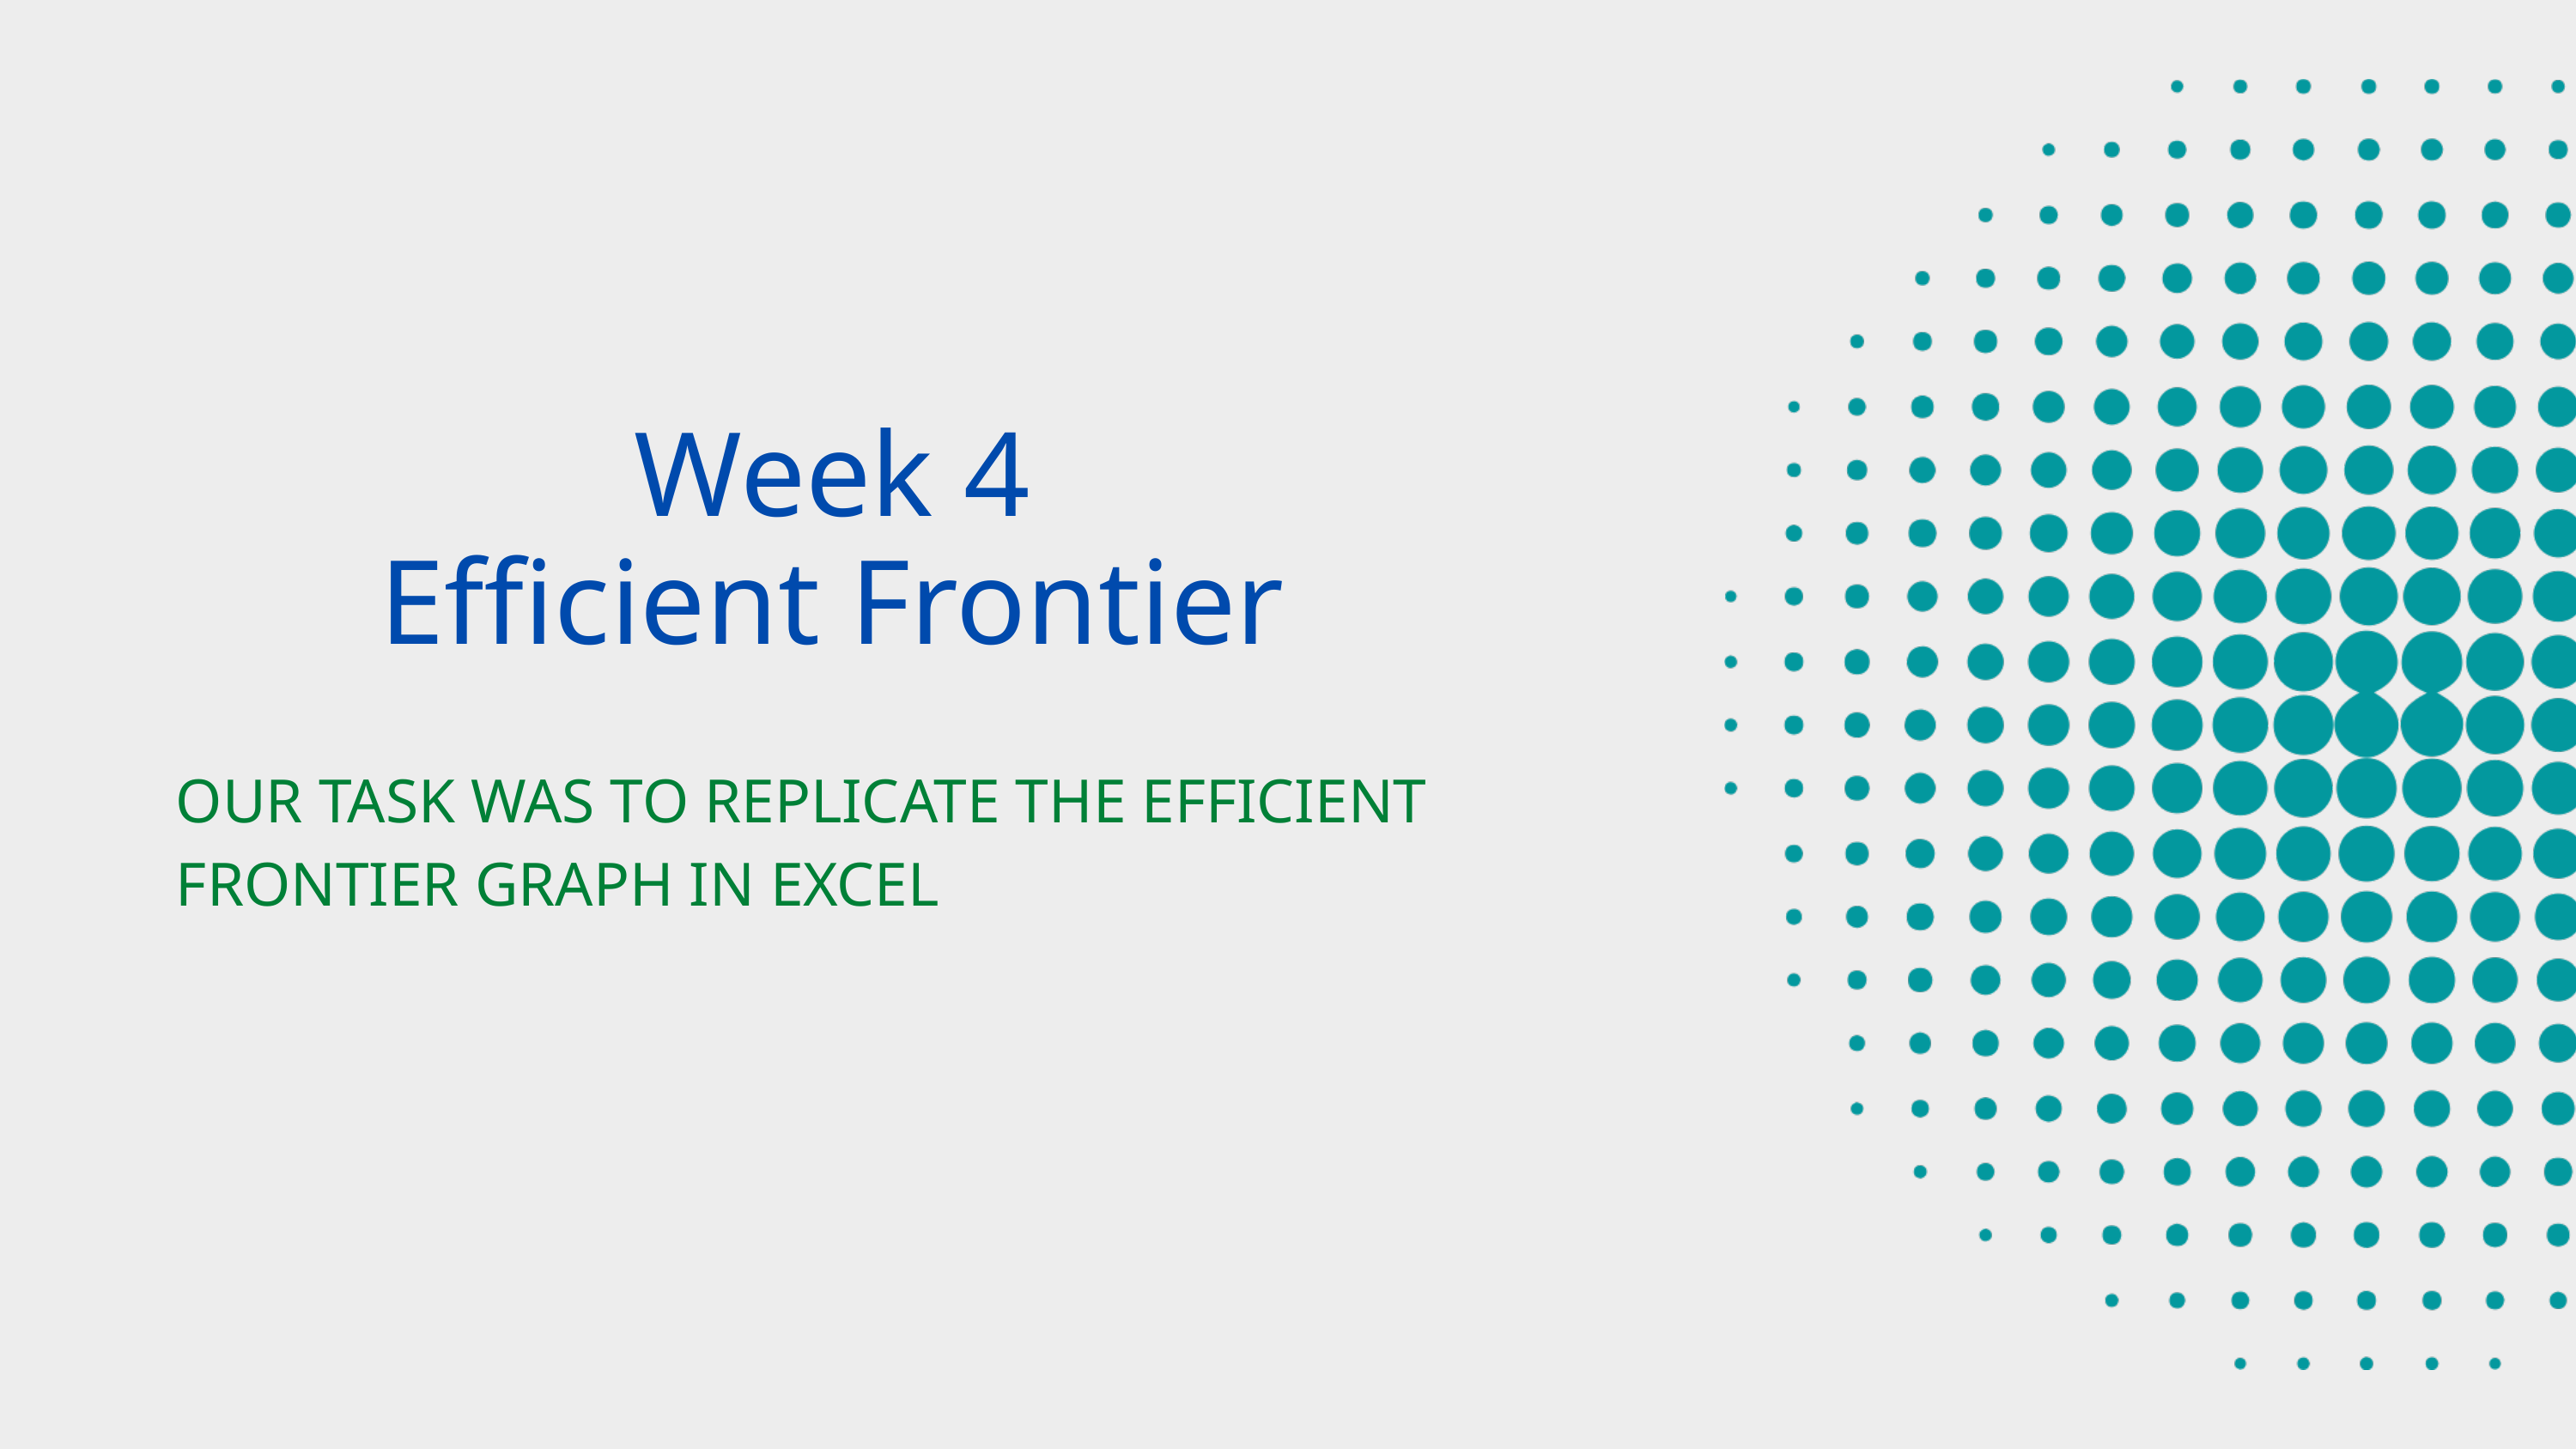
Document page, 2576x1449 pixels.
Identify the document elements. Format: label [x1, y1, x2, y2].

picture [1724, 79, 2576, 1370]
text_box [175, 404, 1490, 1105]
